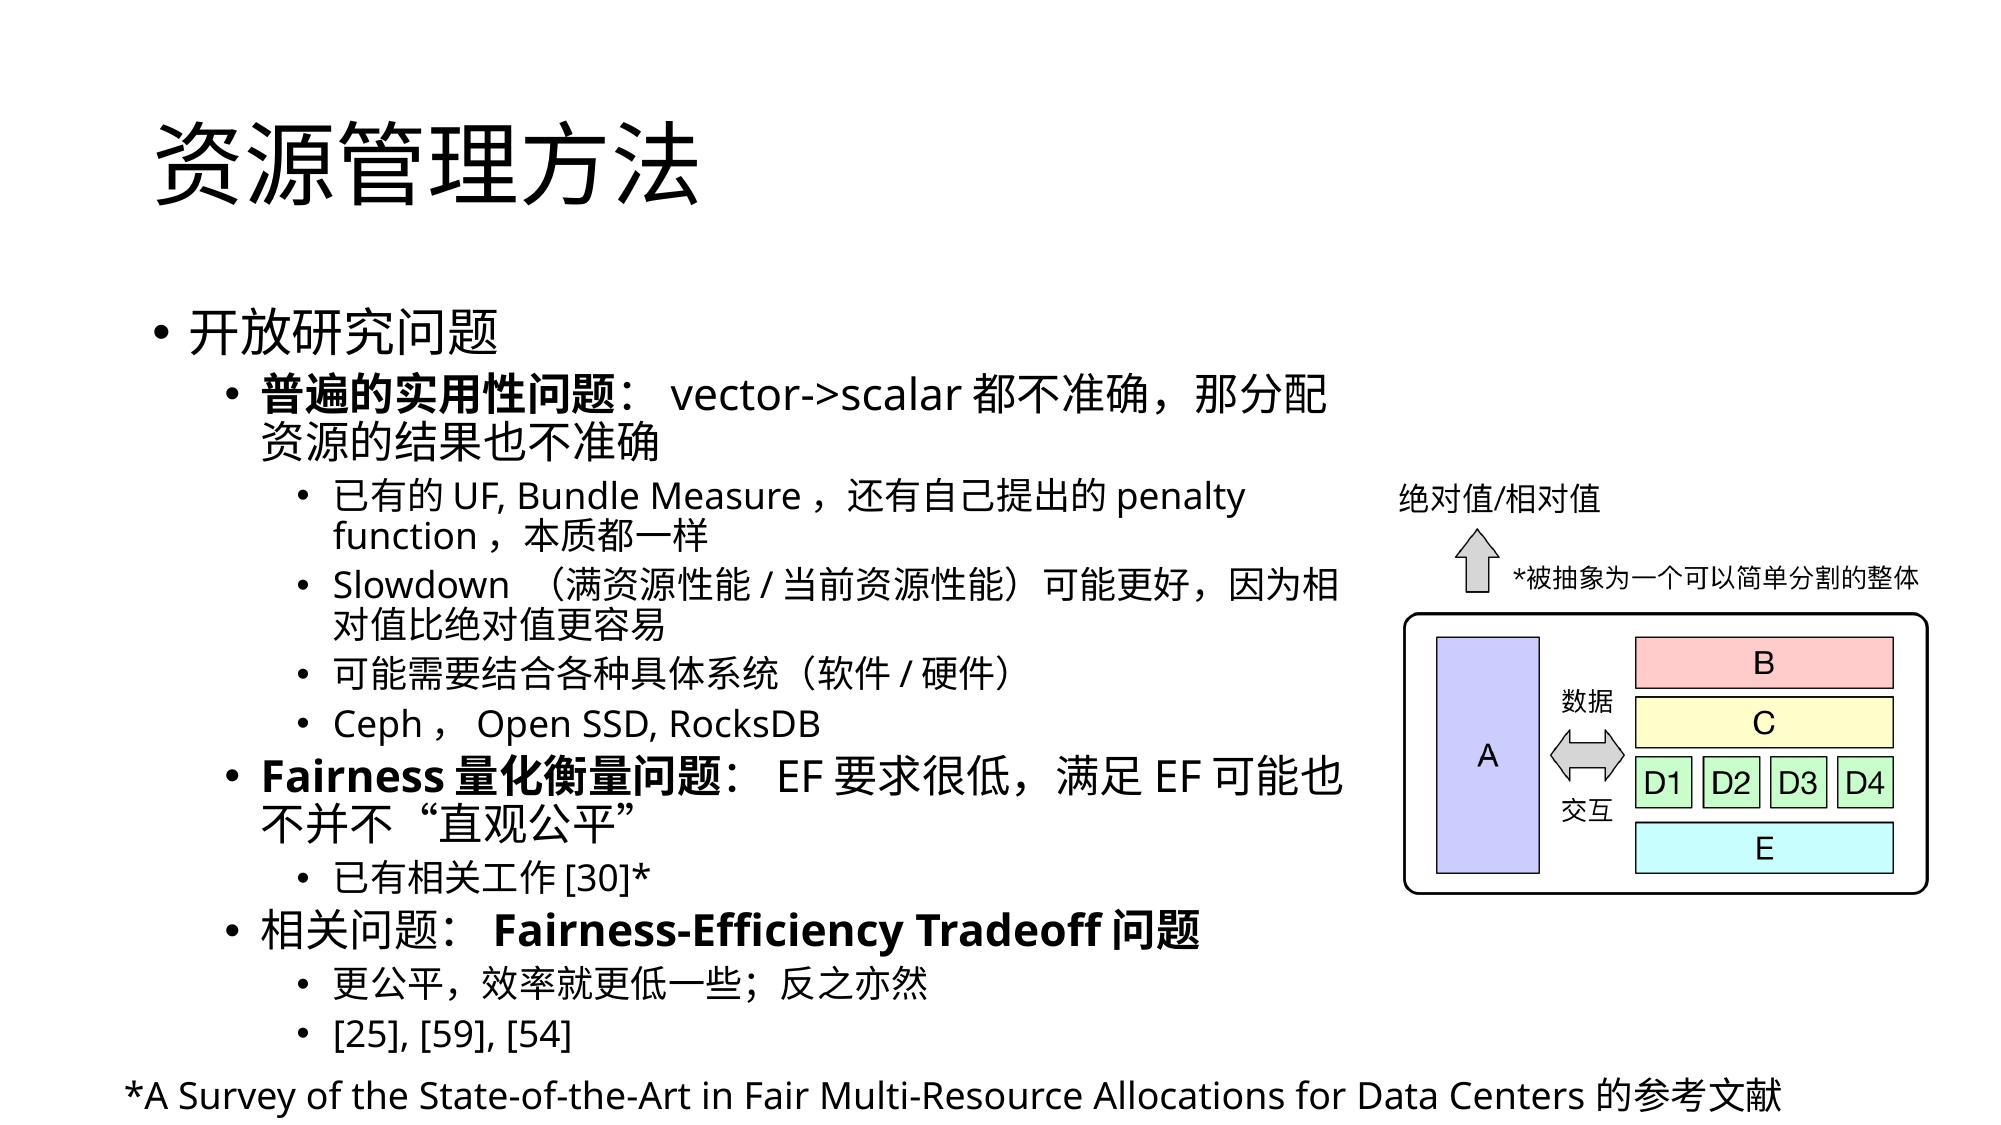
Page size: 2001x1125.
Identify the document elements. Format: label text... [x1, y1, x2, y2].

text_box *A Survey of the State-of-the-Art in Fair Multi-Resource Allocations for Data Centers的参考文献 [108, 1064, 1937, 1124]
title 资源管理方法 [137, 59, 1863, 278]
list 开放研究问题 普遍的实用性问题：vector->scalar都不准确，那分配资源的结果也不准确 已有的UF, Bundle Measure，还有自己提出的penalty function，本质都一样 Slowdown （满资源性能/当前资源性能）可能更好，因为相对值比绝对值更容易 可能需要结合各种具体系统（软件/硬件） Ceph，Open SSD, RocksDB Fairness量化衡量问题：EF要求很低，满足EF可能也不并不“直观公平” 已有相关工作[30]* 相关问题：Fairness-Efficiency Tradeoff问题 更公平，效率就更低一些；反之亦然 [25], [59], [54] [137, 299, 1369, 1064]
picture [1398, 468, 1937, 896]
